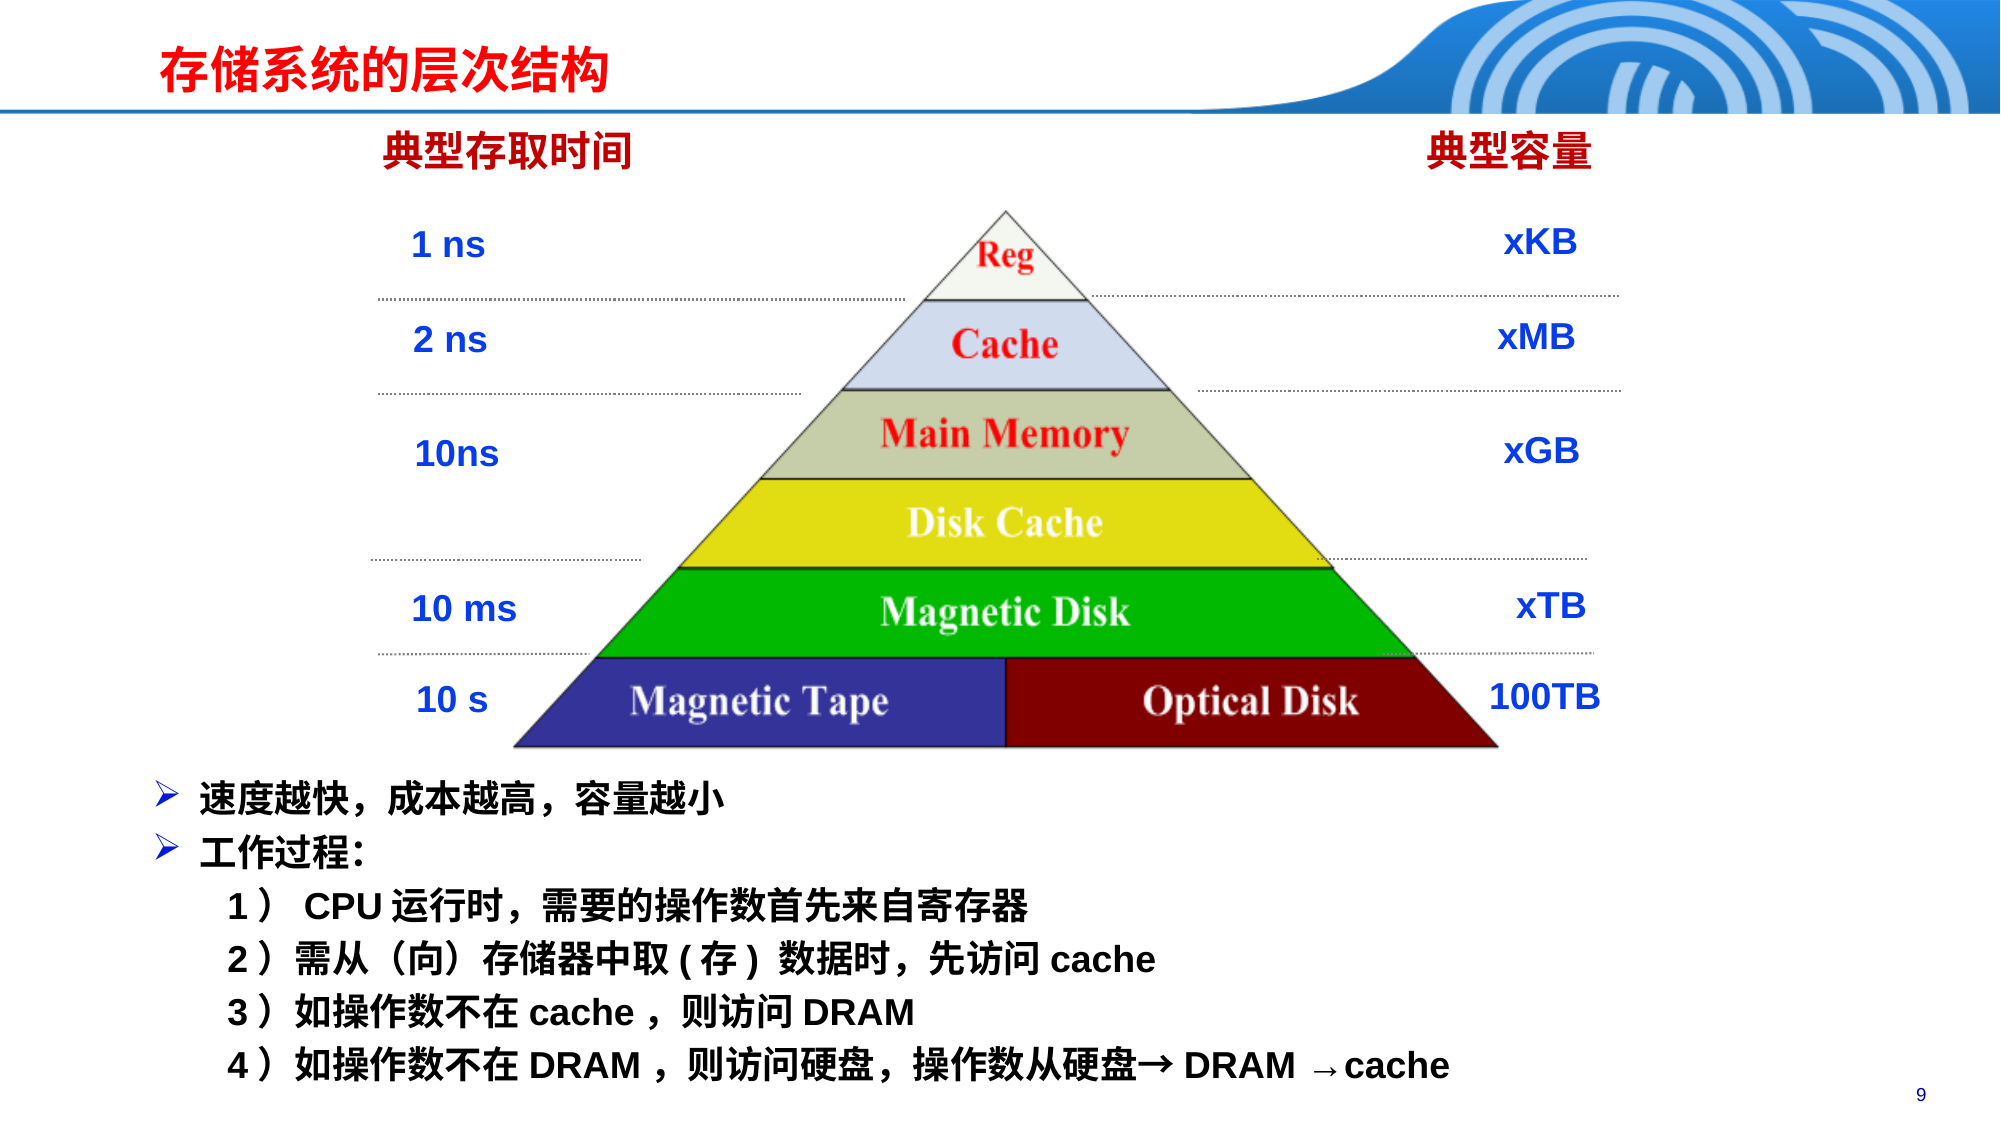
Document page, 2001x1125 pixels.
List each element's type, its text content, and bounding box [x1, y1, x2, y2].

text_box 速度越快，成本越高，容量越小 工作过程： 1）CPU运行时，需要的操作数首先来自寄存器 2）需从（向）存储器中取(存) 数据时，先访问cache 3）如操作数不在cache，则访问DRAM 4）如操作数不在DRAM，则访问硬盘，操作数从硬盘→DRAM →cache [137, 775, 1945, 1094]
picture [0, 0, 2000, 114]
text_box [365, 125, 1639, 773]
title 存储系统的层次结构 [149, 42, 1301, 240]
